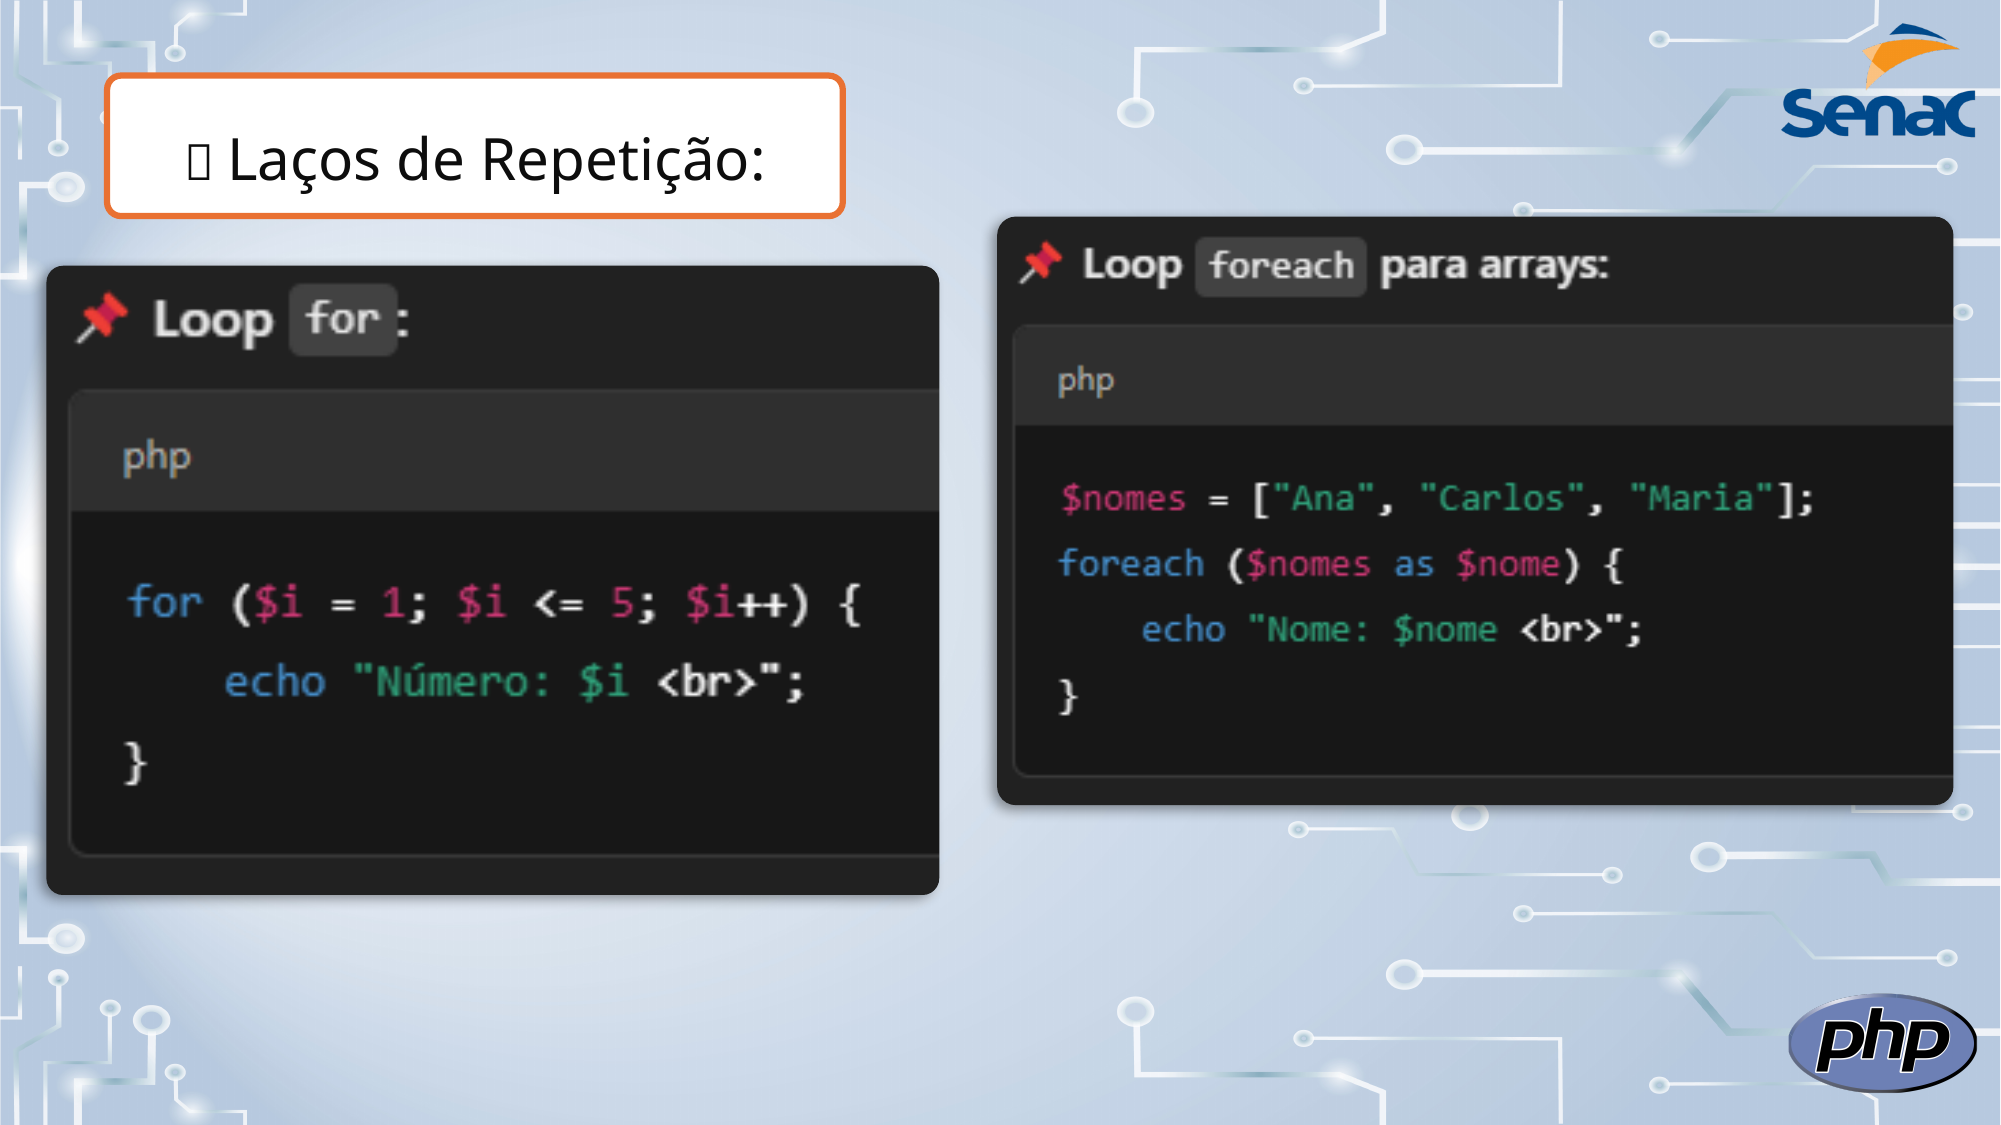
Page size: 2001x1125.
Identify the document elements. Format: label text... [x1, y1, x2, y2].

text_box 📌 Laços de Repetição: [105, 73, 845, 218]
picture [0, 0, 2001, 1125]
